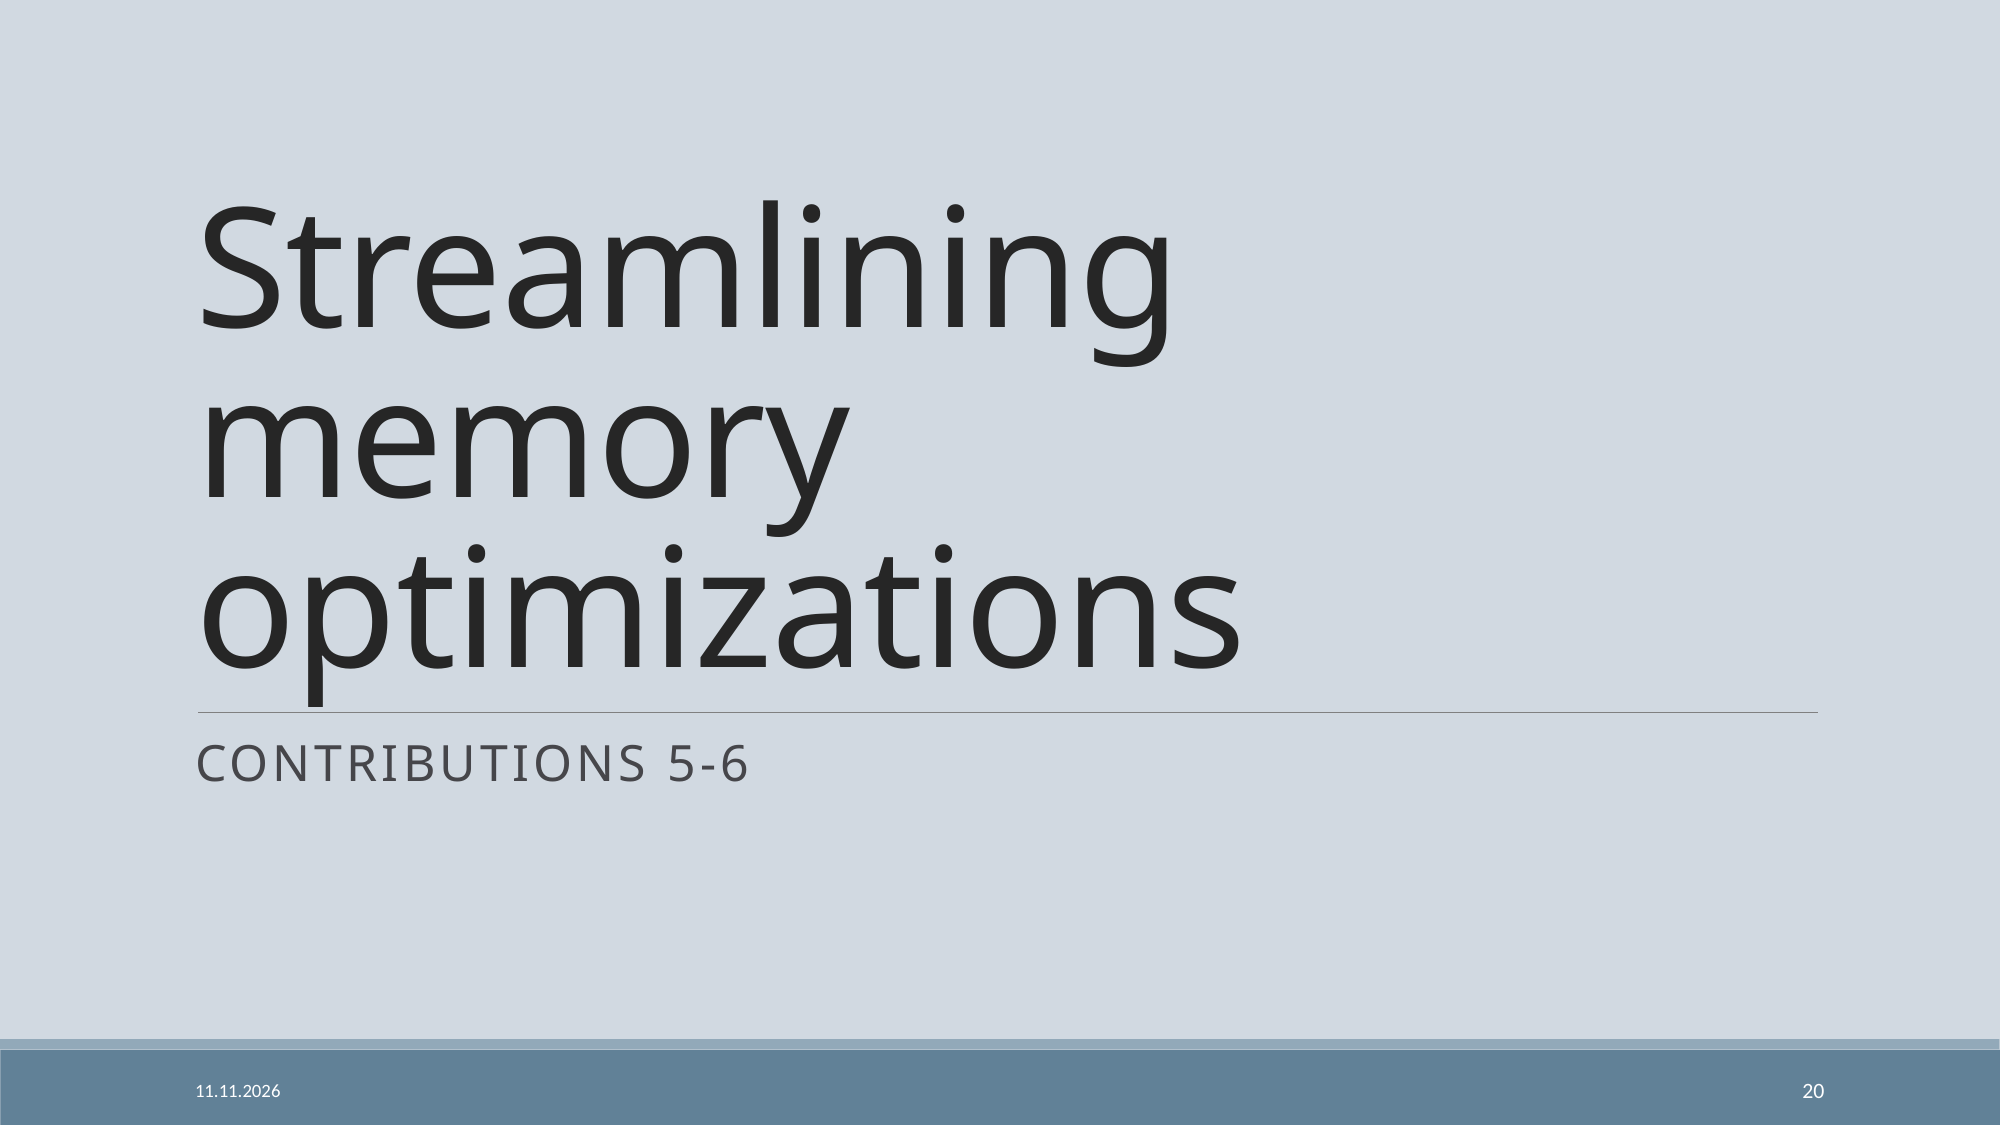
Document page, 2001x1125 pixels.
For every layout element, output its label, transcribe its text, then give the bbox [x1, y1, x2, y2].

list Contributions 5-6 [180, 730, 1830, 918]
slide_number 20 [1624, 1059, 1840, 1120]
title Streamlining memory optimizations [180, 124, 1830, 710]
slide_number 26. 9. 2024 [180, 1059, 586, 1120]
